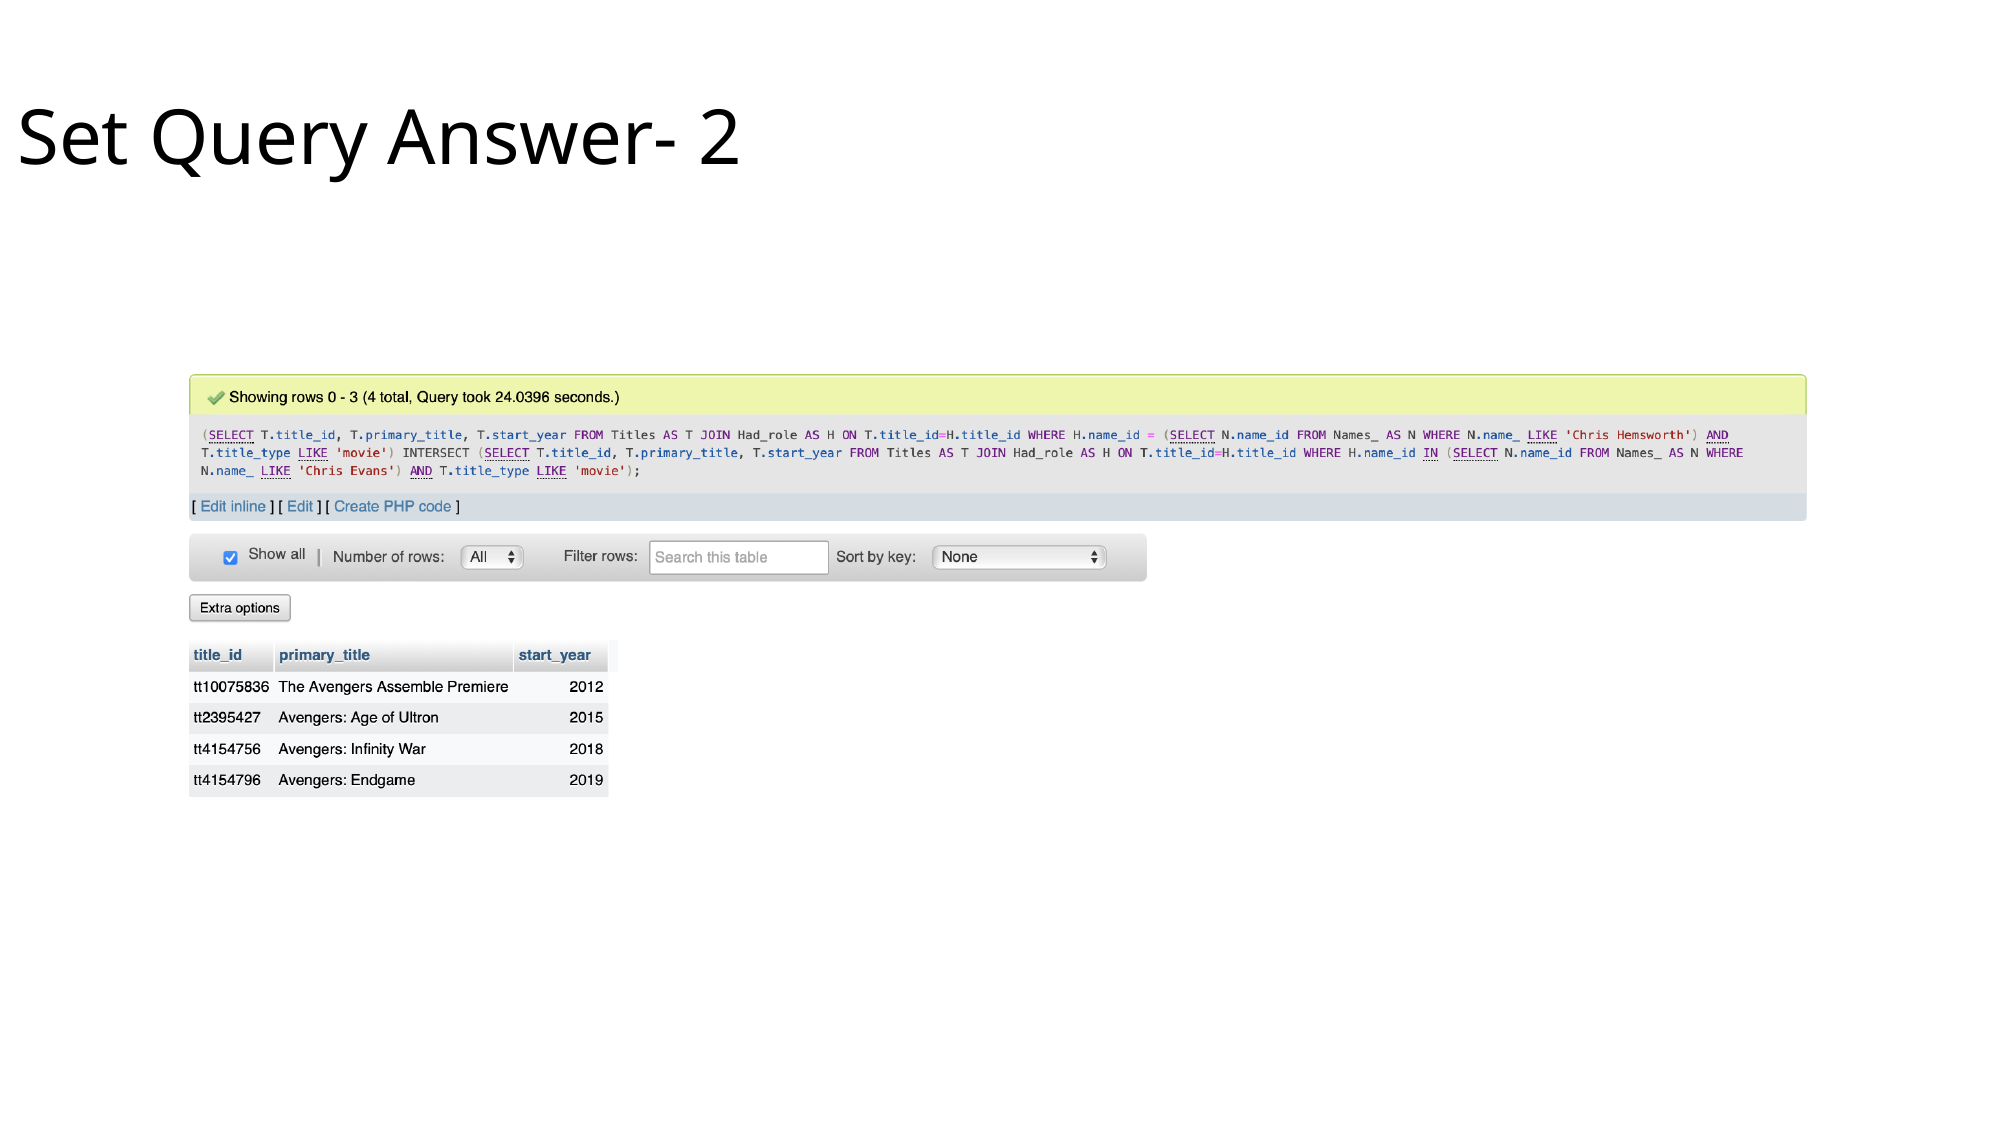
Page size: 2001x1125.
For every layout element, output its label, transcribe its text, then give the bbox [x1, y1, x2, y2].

picture [186, 364, 1814, 812]
title Set Query Answer- 2 [0, 91, 771, 190]
